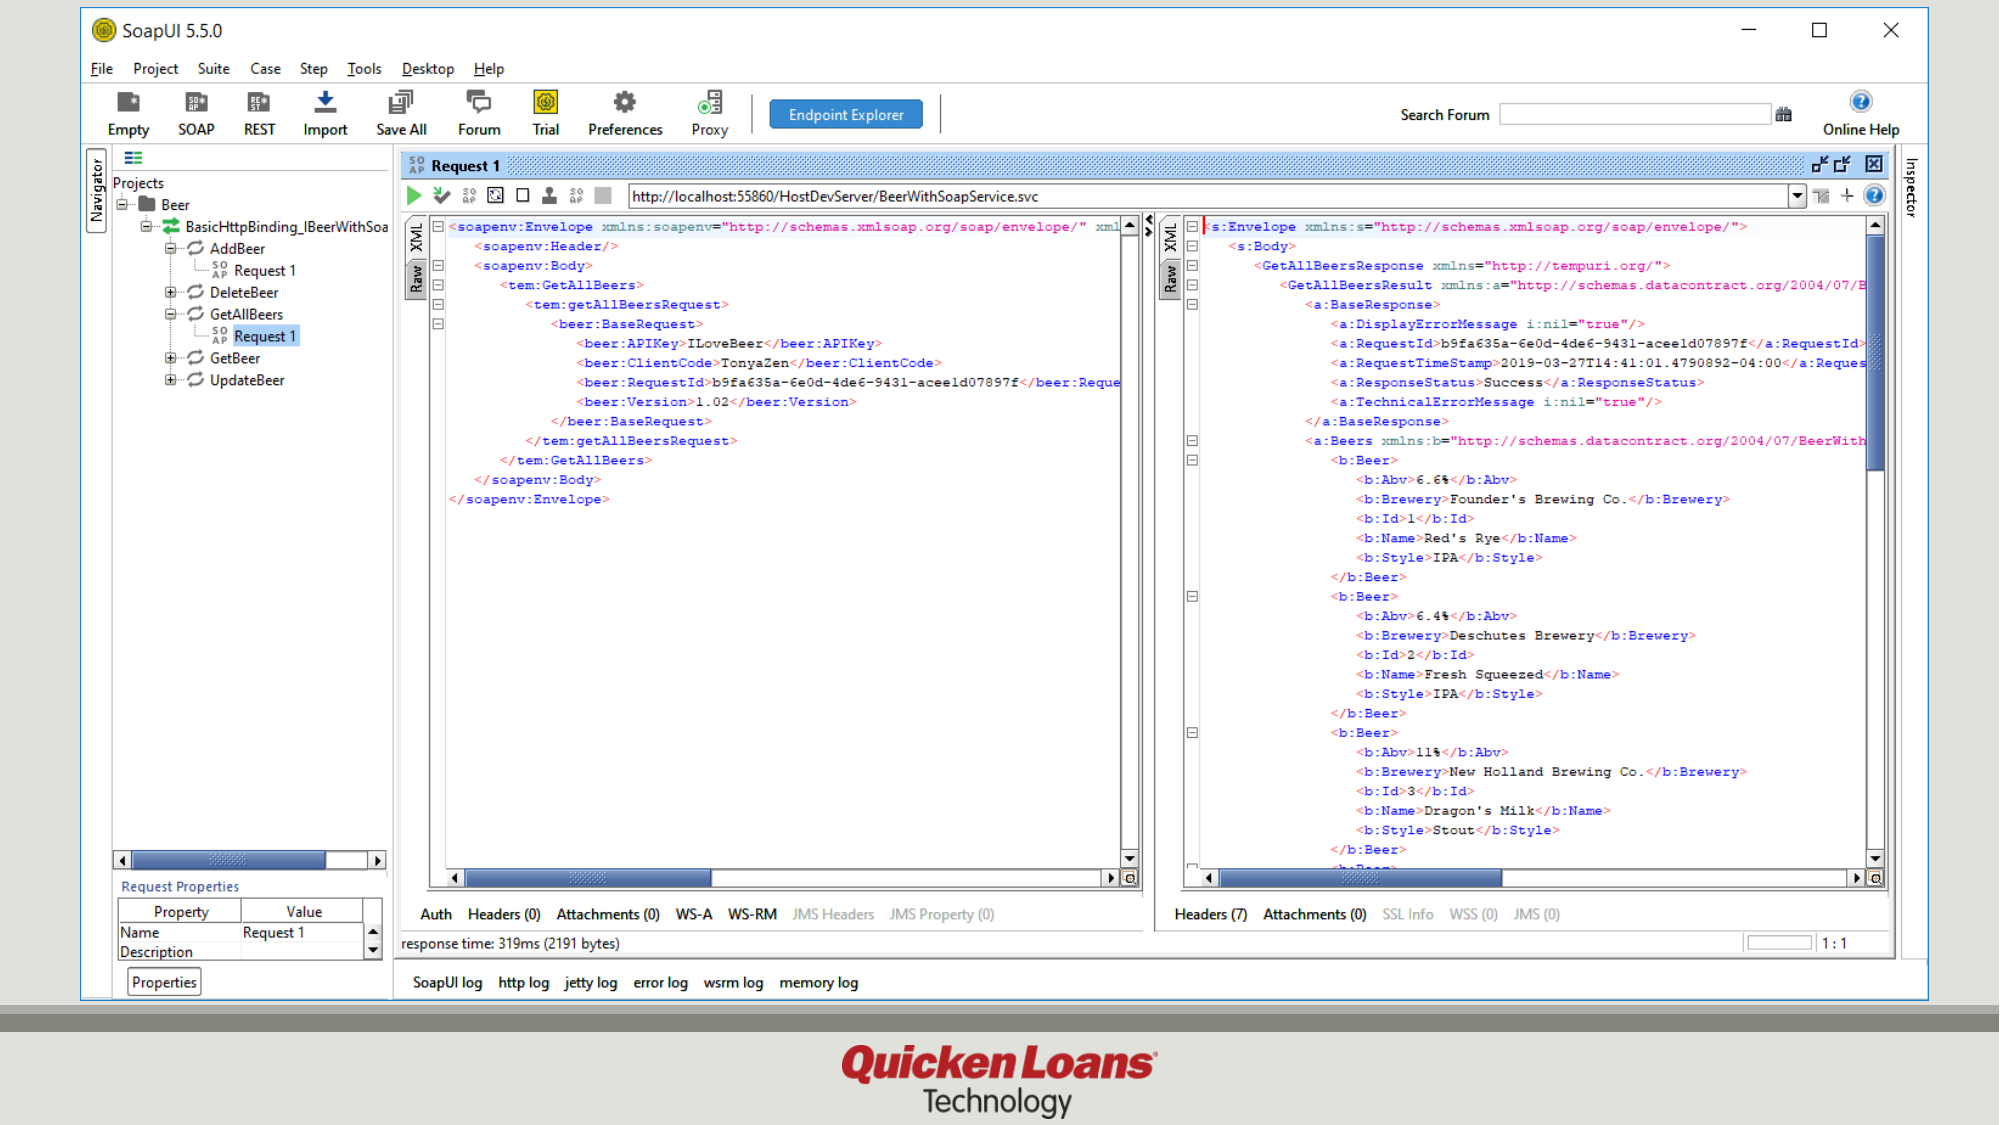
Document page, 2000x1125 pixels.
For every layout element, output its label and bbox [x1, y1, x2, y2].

picture [842, 1045, 1158, 1119]
picture [80, 7, 1929, 1001]
